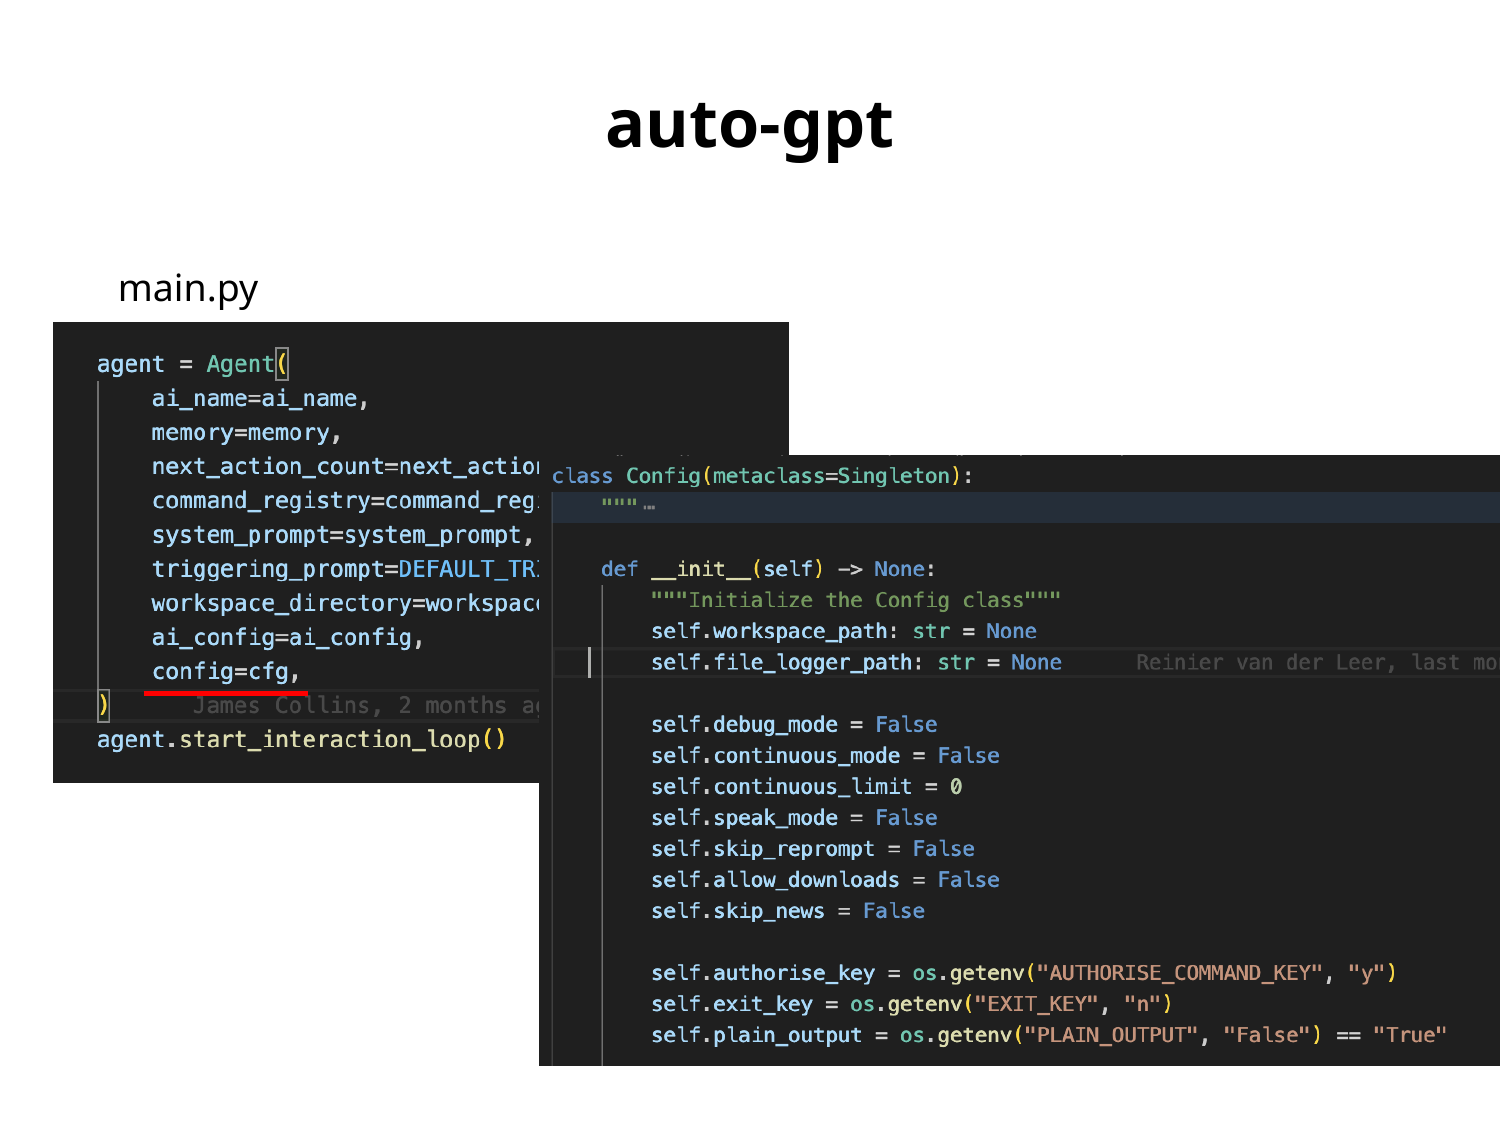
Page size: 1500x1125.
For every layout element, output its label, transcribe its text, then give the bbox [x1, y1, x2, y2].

title auto-gpt [103, 59, 1397, 193]
picture [539, 455, 1500, 1066]
text_box main.py [103, 211, 853, 317]
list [53, 322, 789, 783]
